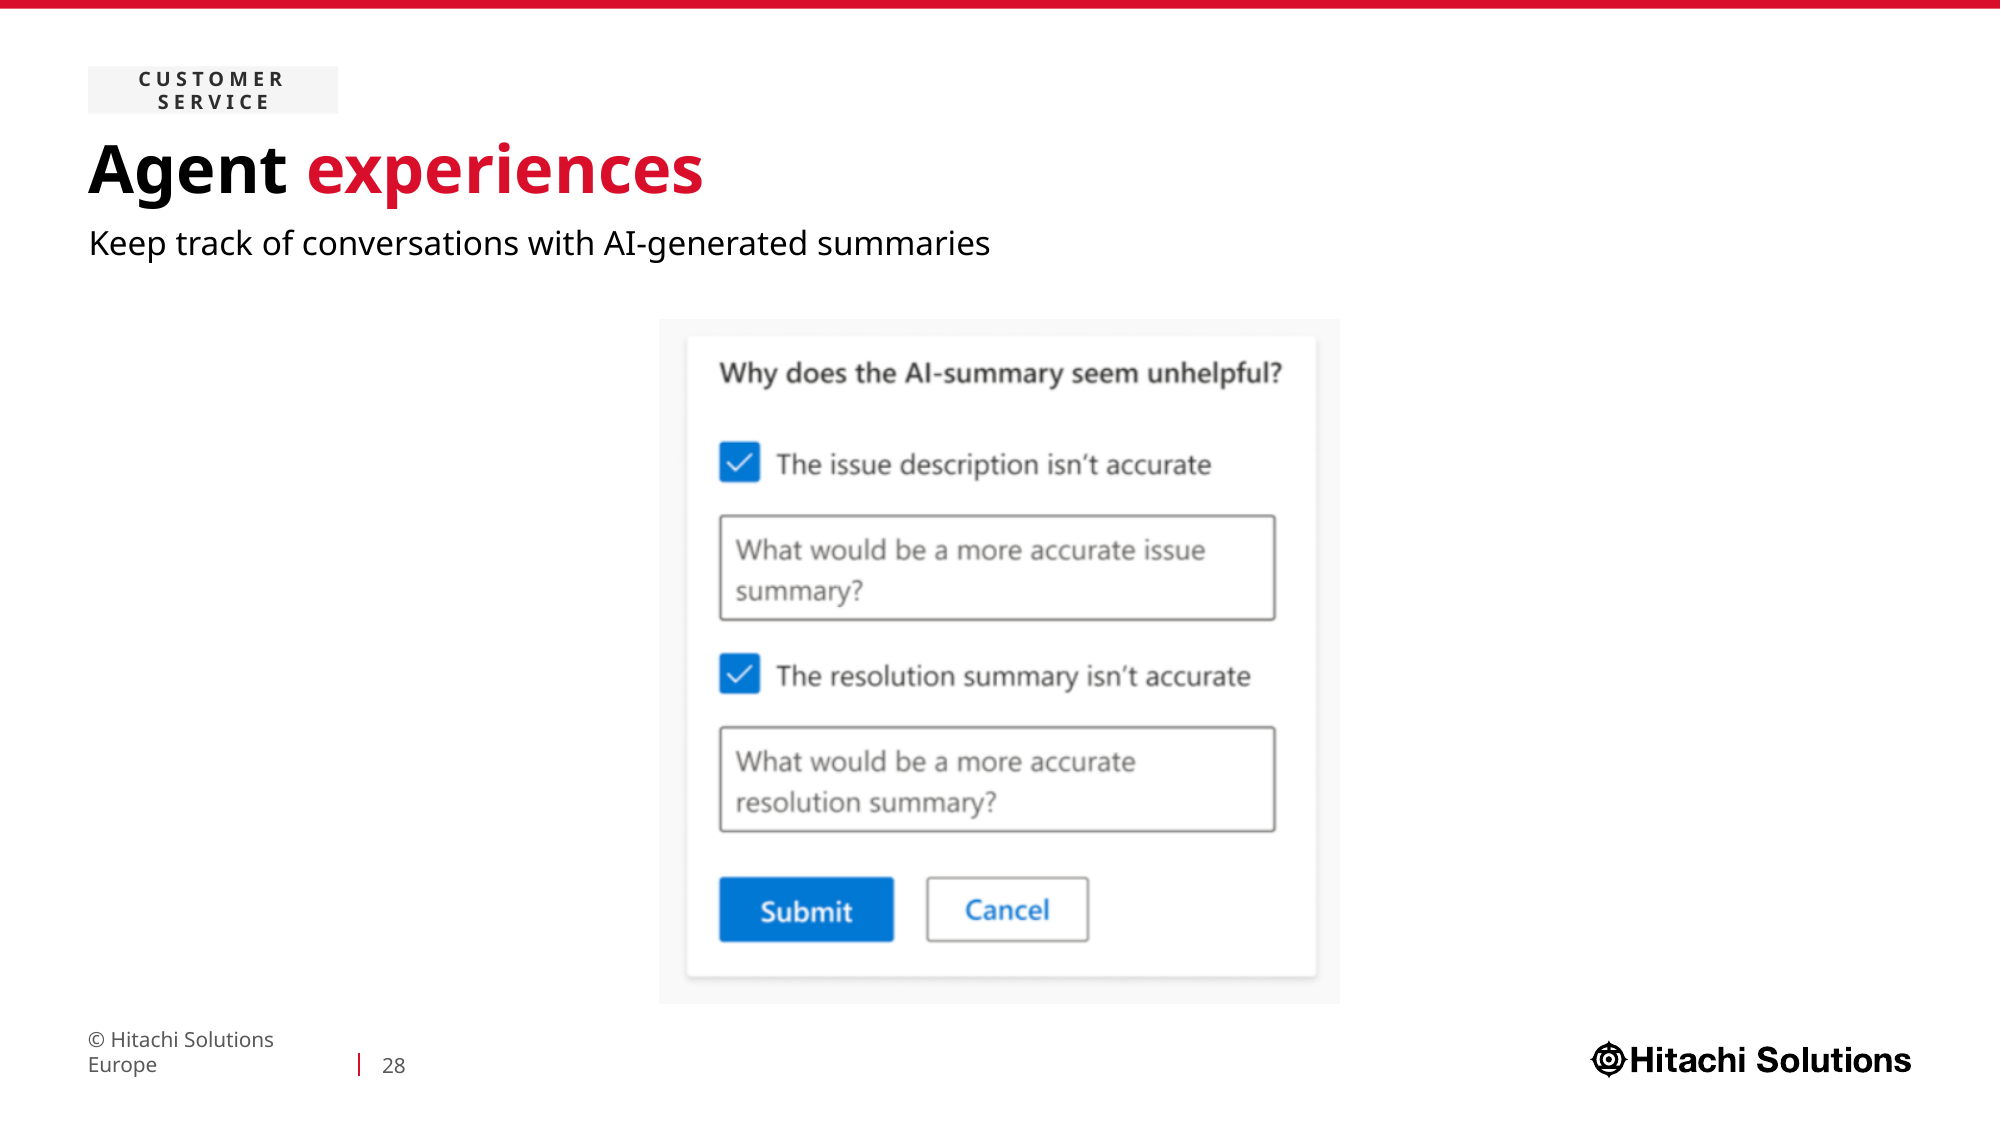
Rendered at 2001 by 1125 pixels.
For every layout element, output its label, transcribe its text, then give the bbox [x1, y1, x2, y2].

list Keep track of conversations with AI-generated summaries [88, 221, 1912, 264]
picture [659, 319, 1340, 1004]
list Customer service [88, 66, 339, 114]
title Agent experiences [88, 136, 1912, 196]
